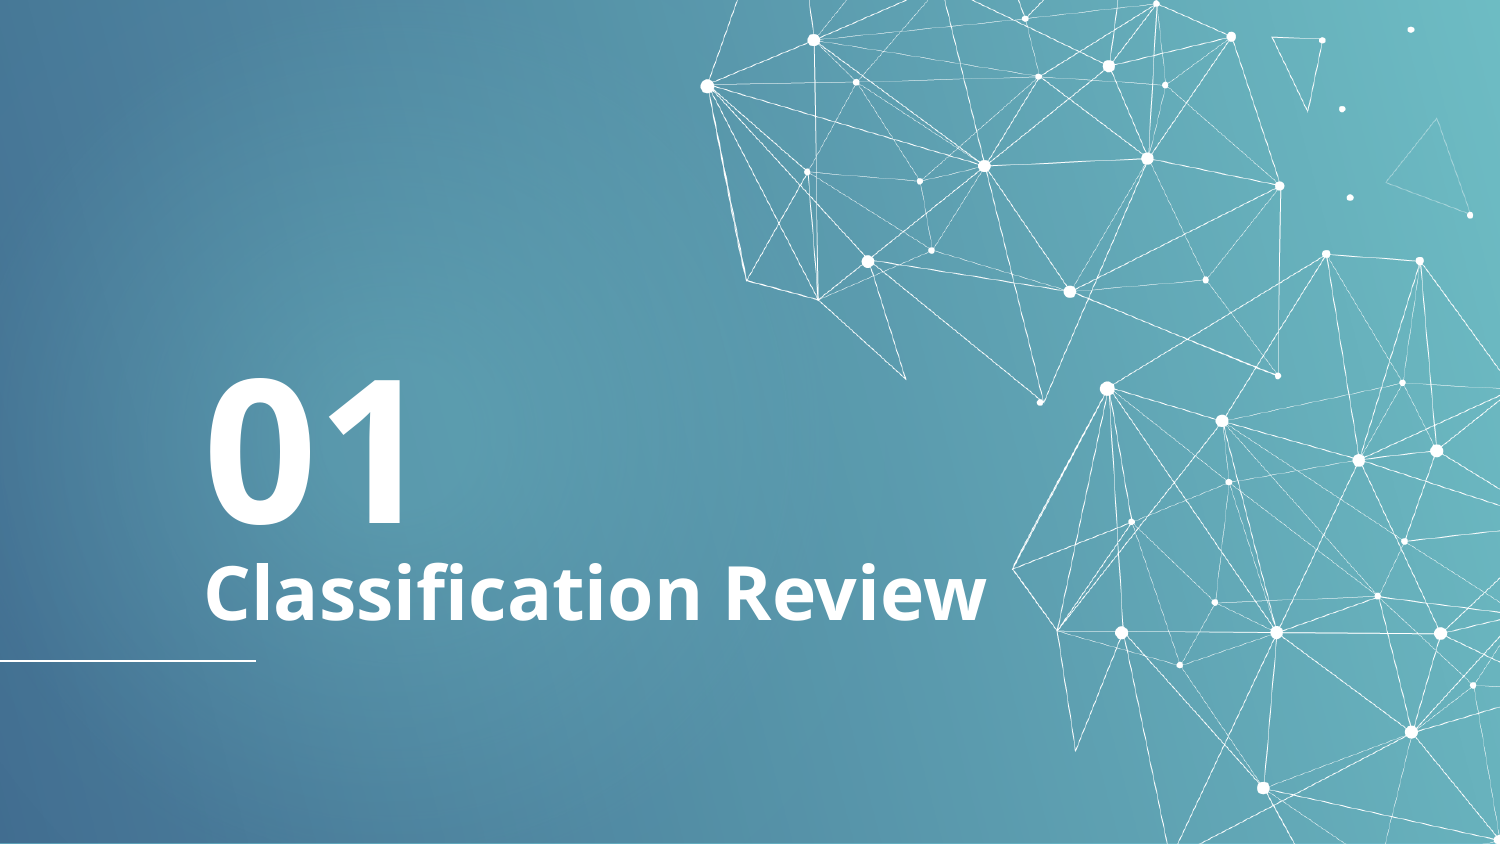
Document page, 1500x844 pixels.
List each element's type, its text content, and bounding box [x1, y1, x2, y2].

title 01 [188, 381, 678, 505]
title Classification Review [188, 506, 1010, 674]
picture [0, 0, 1500, 844]
